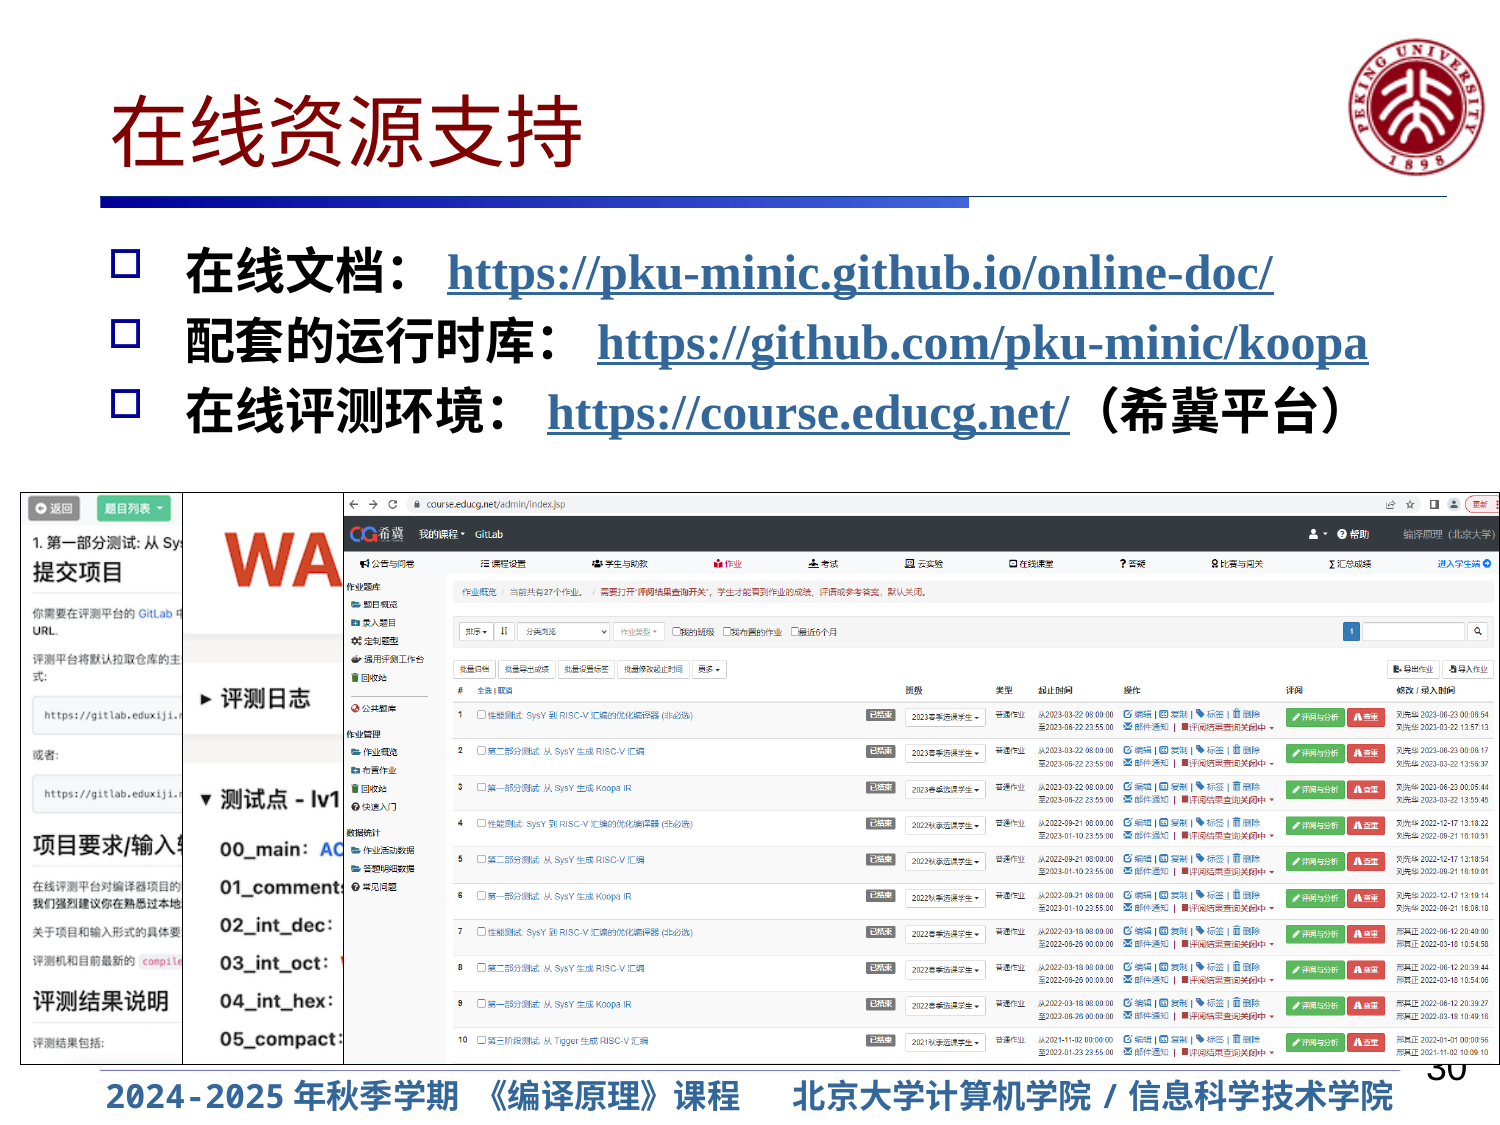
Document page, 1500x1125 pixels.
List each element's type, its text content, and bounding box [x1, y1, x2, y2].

title 在线资源支持 [93, 49, 1330, 185]
picture [1340, 30, 1494, 183]
list 在线文档：https://pku-minic.github.io/online-doc/ 配套的运行时库：https://github.com/pku-minic/koopa 在线评测环境：https://course.educg.net/（希冀平台） [92, 231, 1406, 491]
picture [19, 492, 1500, 1065]
